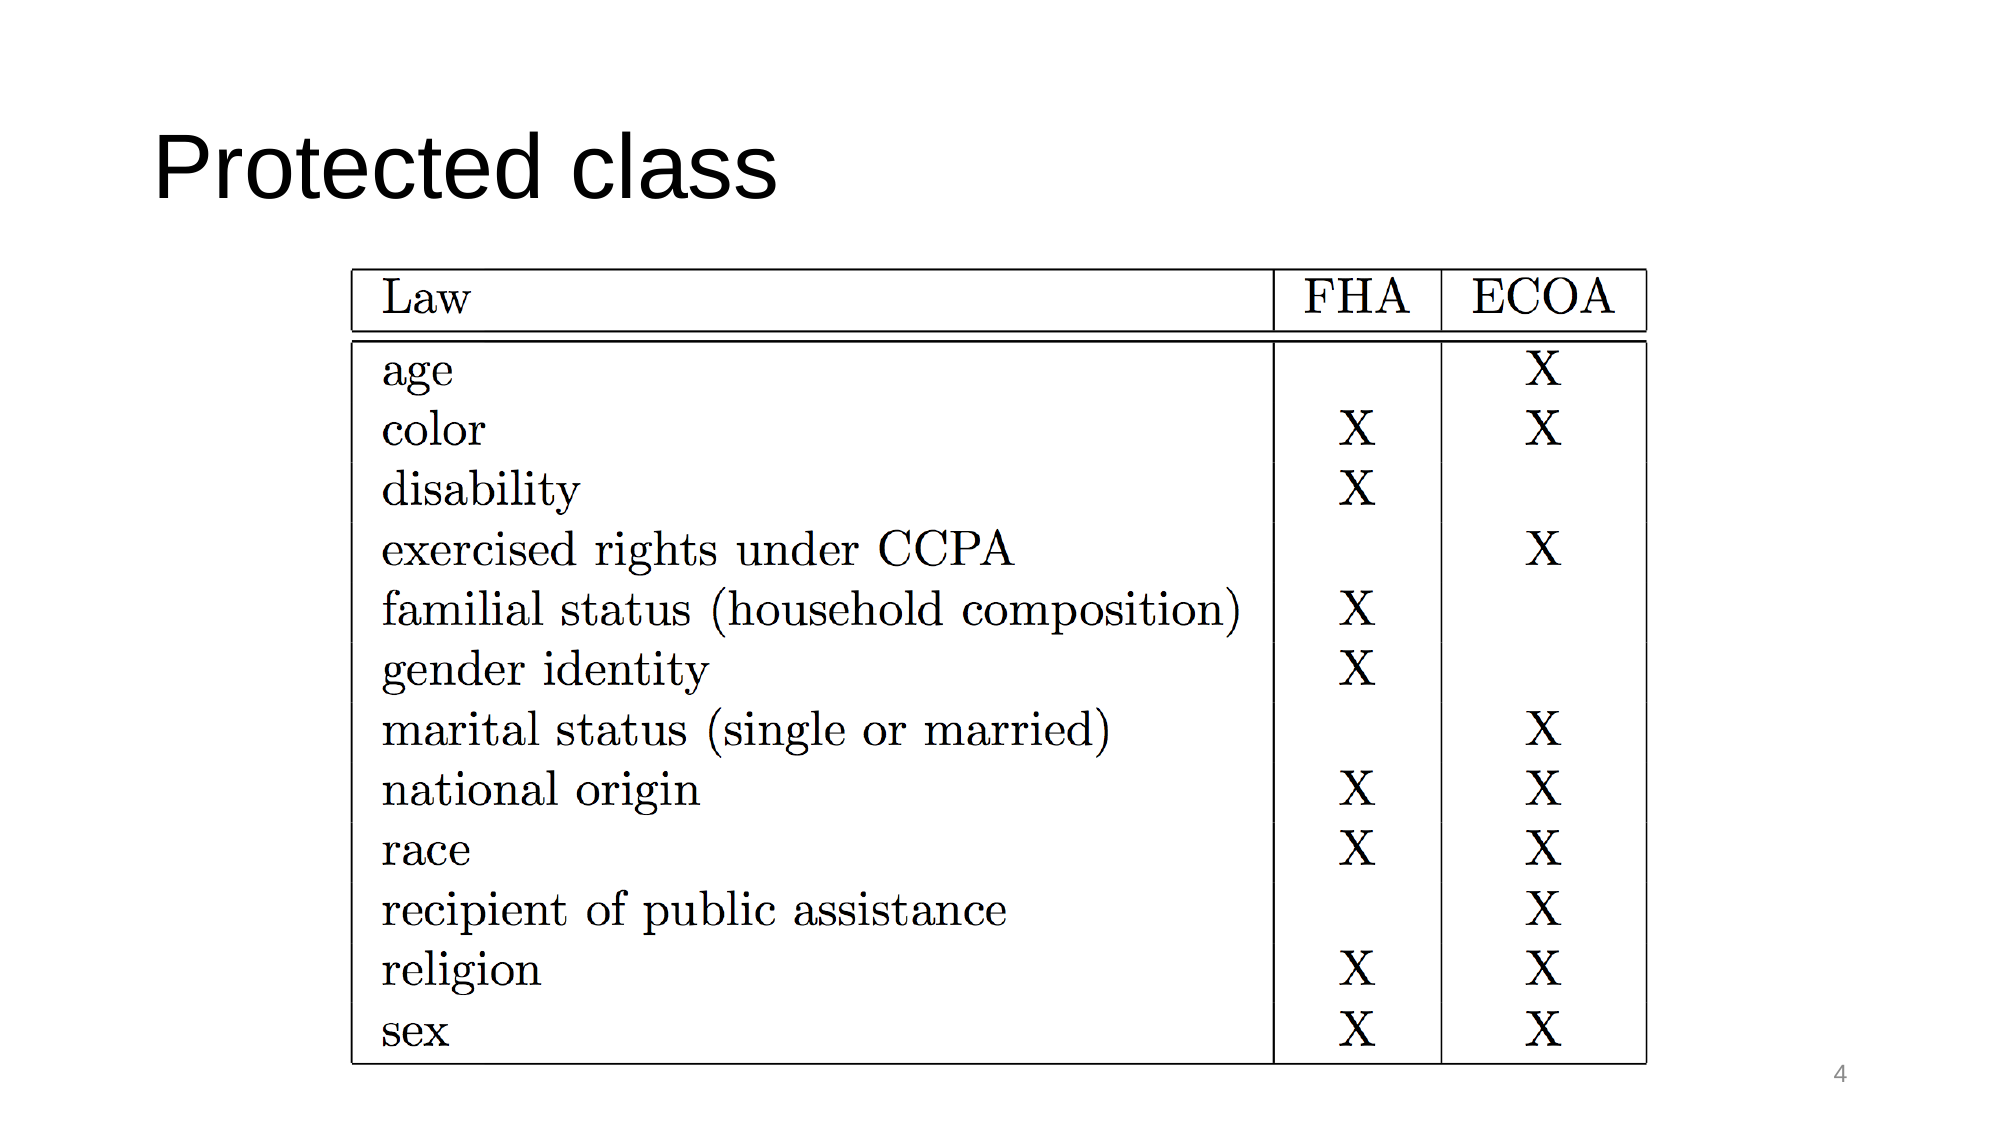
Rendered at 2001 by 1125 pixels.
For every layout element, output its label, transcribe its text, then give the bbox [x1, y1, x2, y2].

title Protected class [137, 59, 1863, 278]
slide_number 4 [1412, 1042, 1863, 1103]
picture [338, 248, 1661, 1083]
